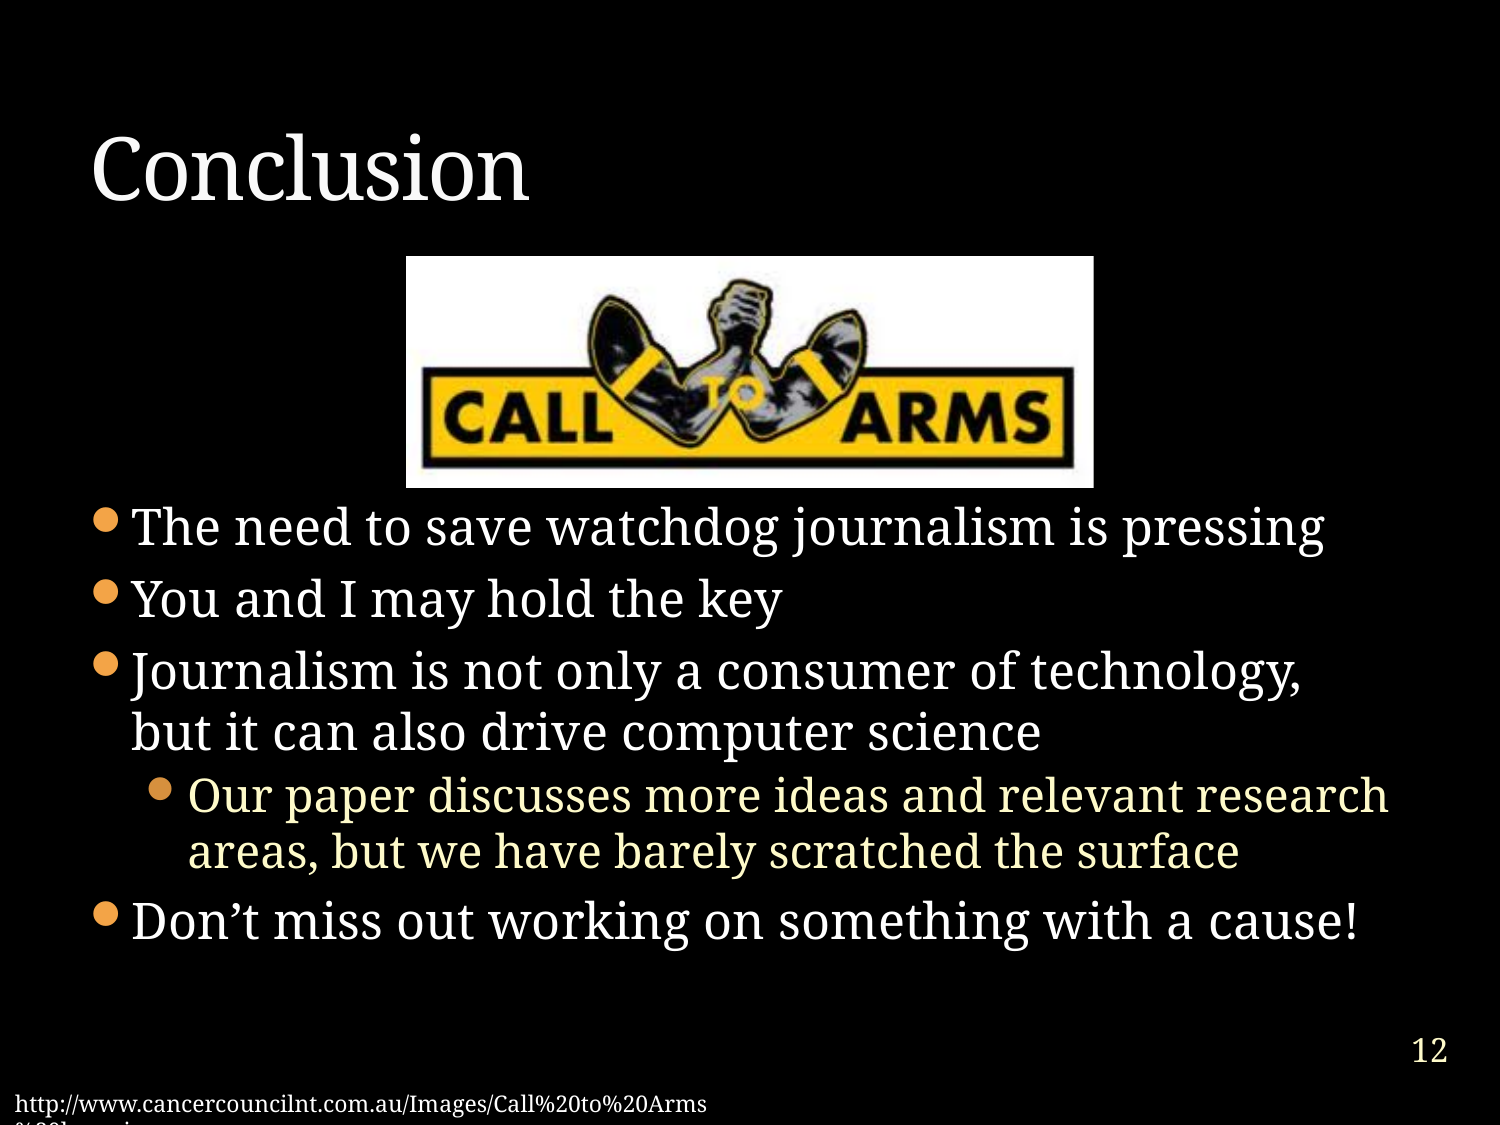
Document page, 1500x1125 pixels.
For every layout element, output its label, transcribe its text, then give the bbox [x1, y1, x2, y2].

text_box http://www.cancercouncilnt.com.au/Images/Call%20to%20Arms%20logoc.jpg [0, 1082, 838, 1125]
title Conclusion [74, 24, 1425, 225]
slide_number 12 [1379, 1014, 1480, 1089]
picture [406, 256, 1095, 488]
list The need to save watchdog journalism is pressing You and I may hold the key Journalism is not only a consumer of technology, but it can also drive computer science Our paper discusses more ideas and relevant research areas, but we have barely scratched the surface Don’t miss out working on something with a cause! [75, 487, 1425, 1000]
